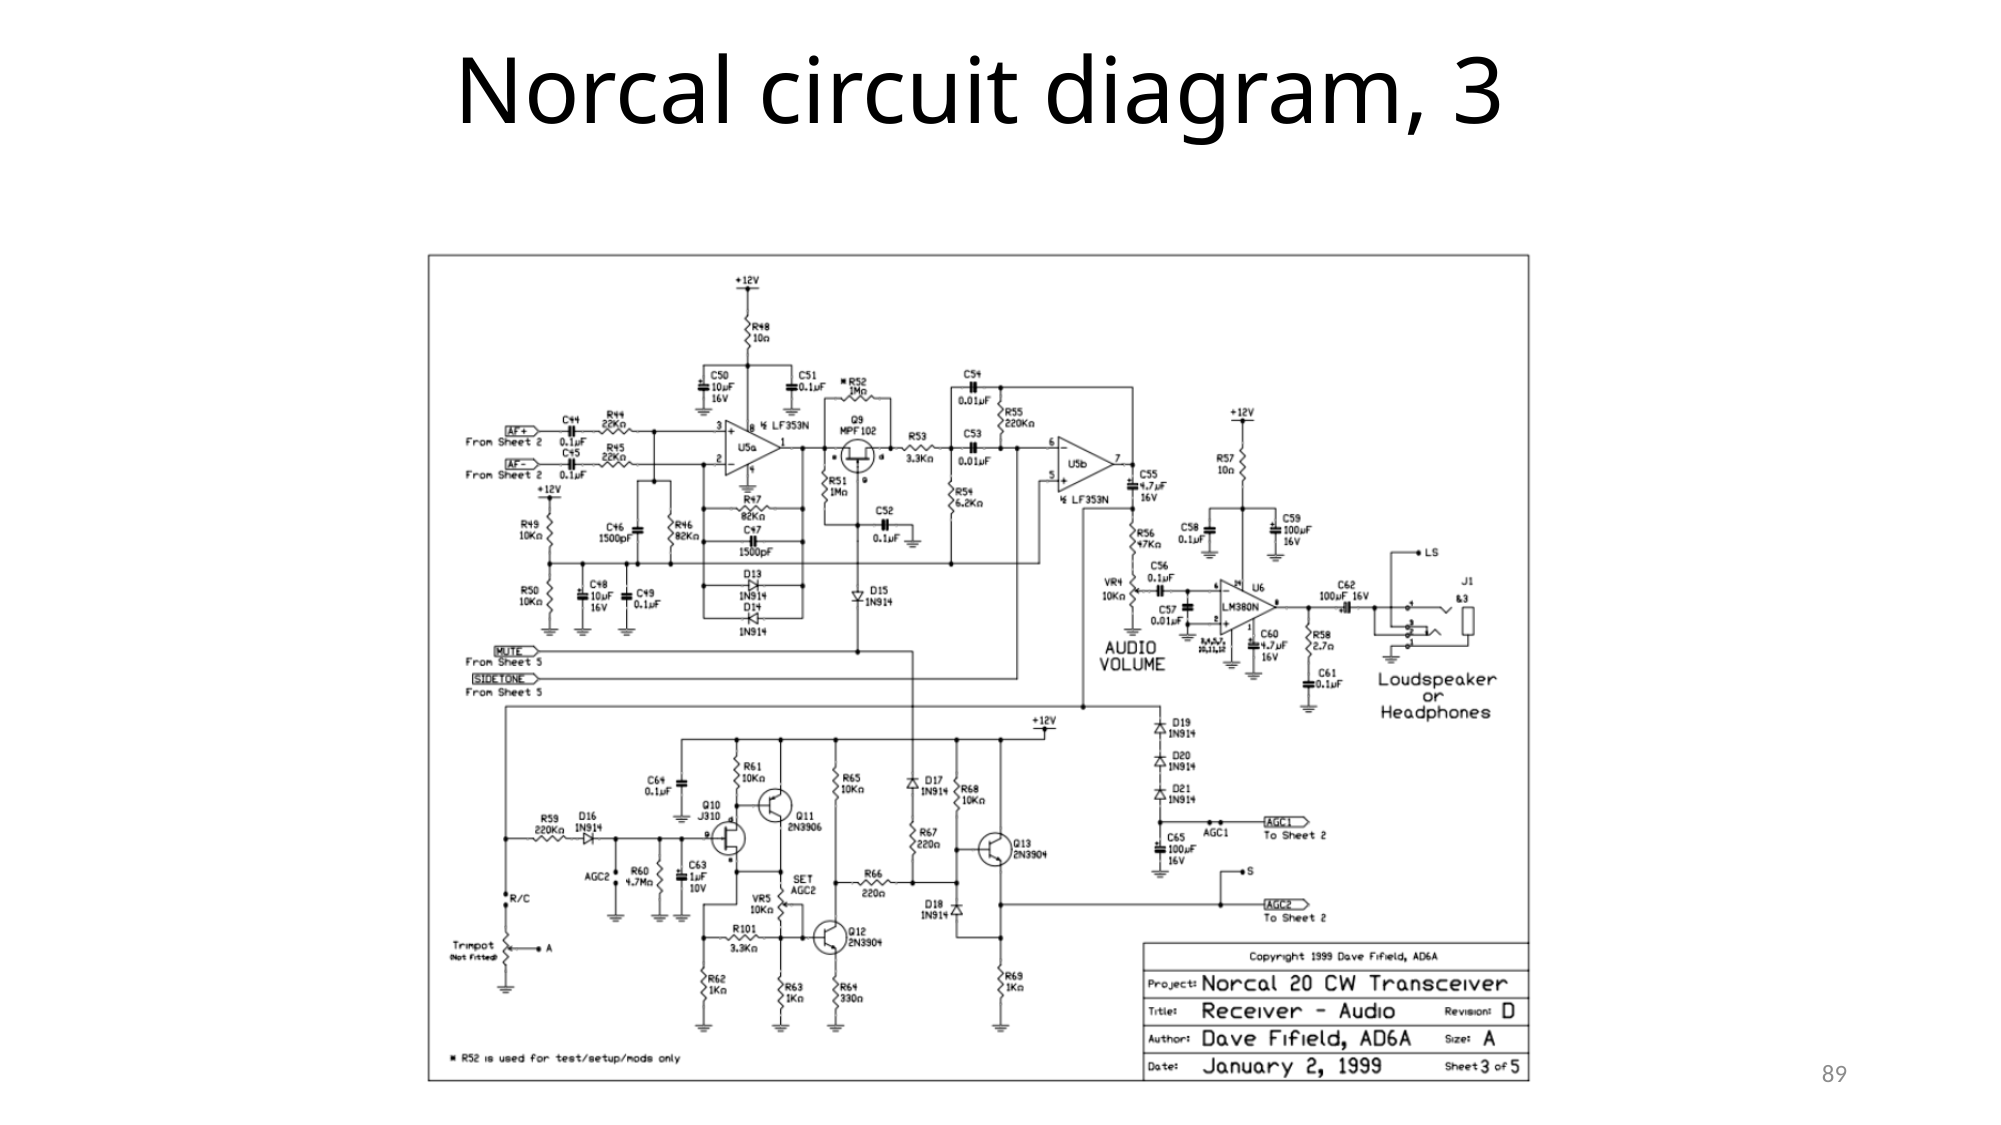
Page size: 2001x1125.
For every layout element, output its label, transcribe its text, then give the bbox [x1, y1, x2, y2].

title Norcal circuit diagram, 3 [1486, 22, 1843, 165]
picture [514, 22, 1486, 1125]
title Norcal circuit diagram, 3 [117, 22, 514, 165]
slide_number 89 [1486, 1042, 1863, 1103]
